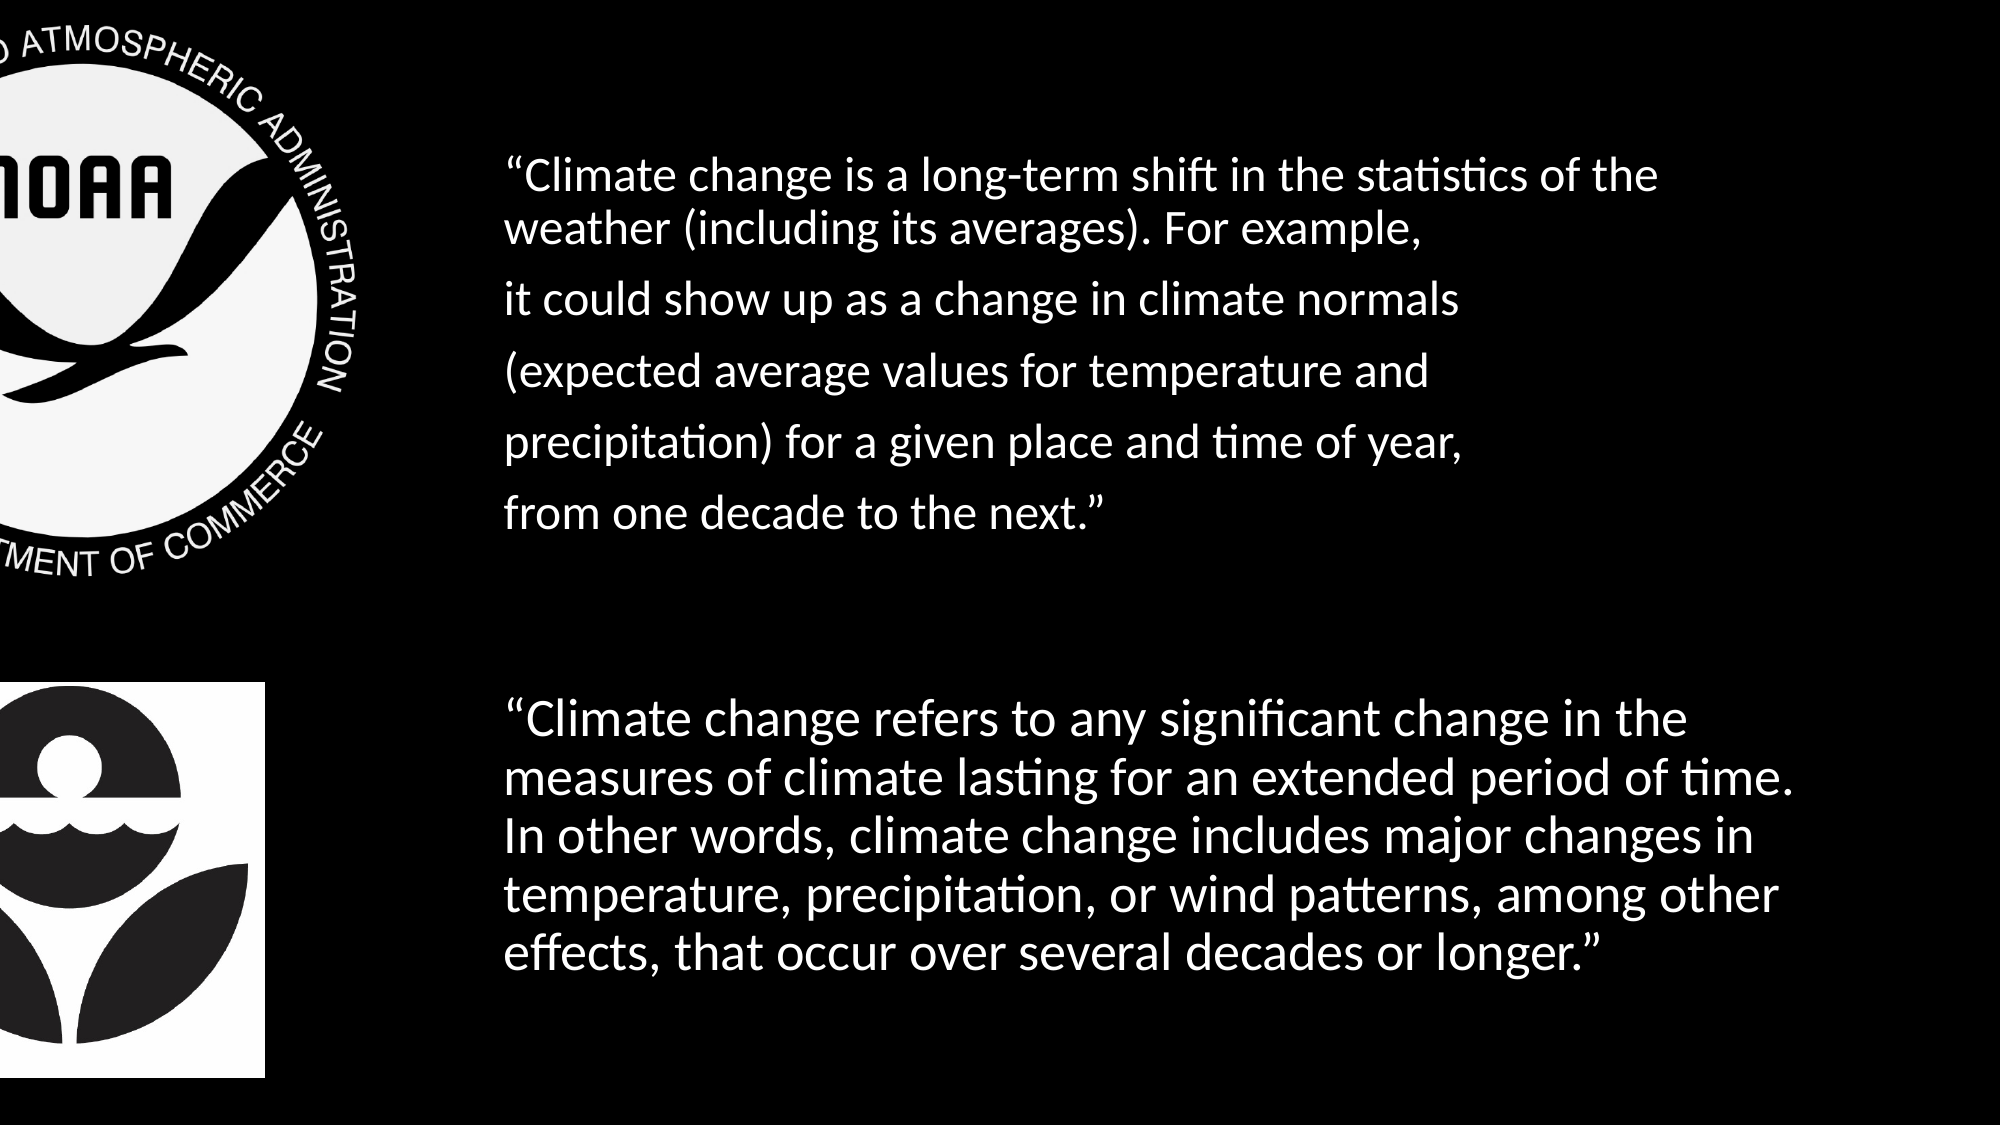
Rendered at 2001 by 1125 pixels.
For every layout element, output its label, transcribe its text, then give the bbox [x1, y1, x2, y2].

picture [0, 25, 358, 579]
list “Climate change is a long-term shift in the statistics of the weather (including its averages). For example, it could show up as a change in climate normals (expected average values for temperature and precipitation) for a given place and time of year, from one decade to the next.” [488, 141, 1830, 548]
picture [0, 682, 265, 1078]
text_box “Climate change refers to any significant change in the measures of climate lasting for an extended period of time. In other words, climate change includes major changes in temperature, precipitation, or wind patterns, among other effects, that occur over several decades or longer.” [488, 682, 1830, 1011]
